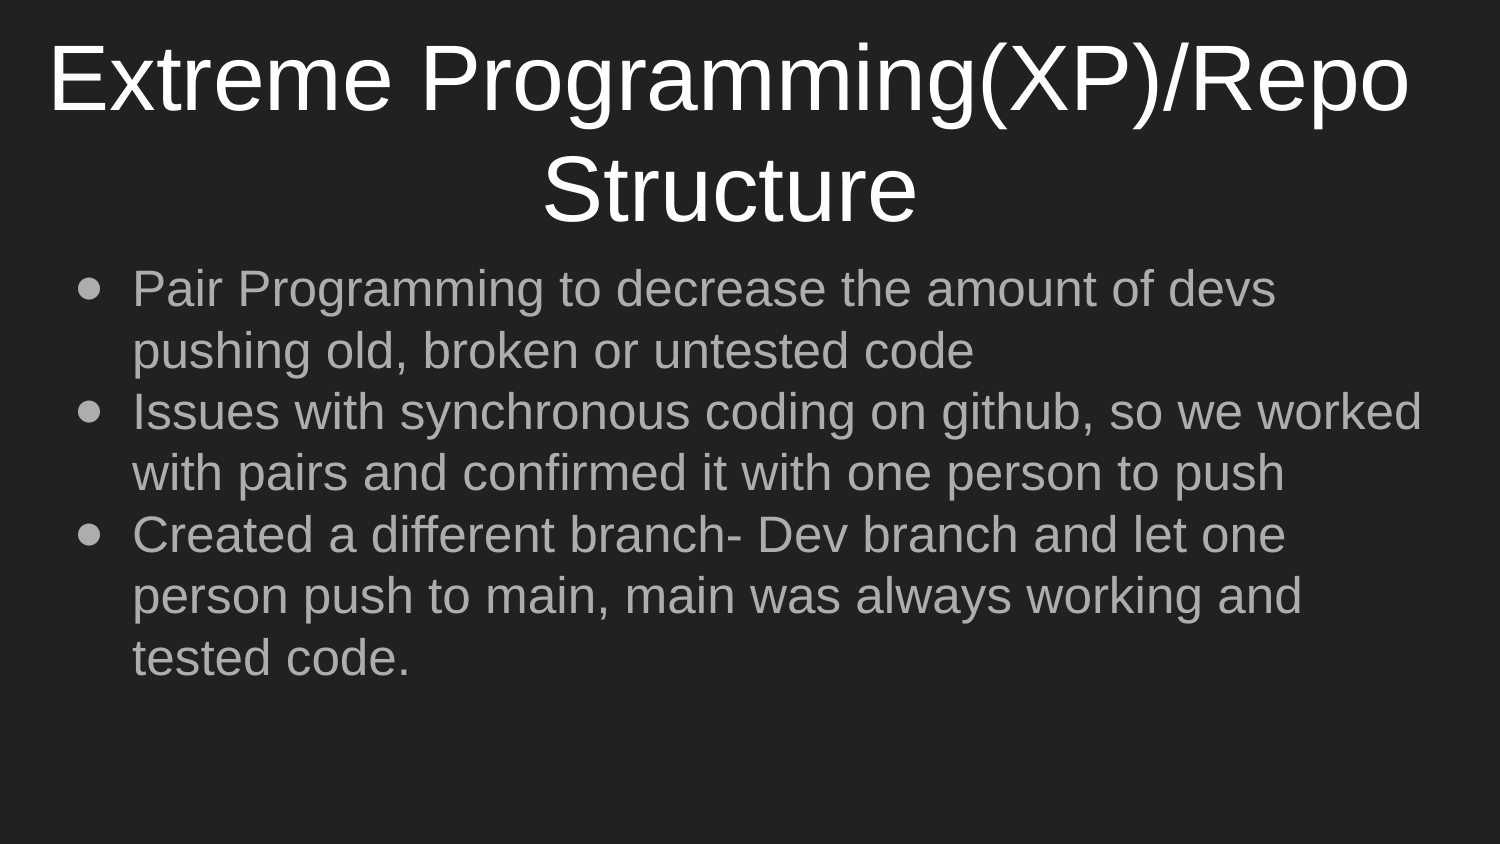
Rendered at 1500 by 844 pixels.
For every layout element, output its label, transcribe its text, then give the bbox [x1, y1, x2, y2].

title Extreme Programming(XP)/Repo Structure [31, 0, 1430, 256]
subtitle Pair Programming to decrease the amount of devs pushing old, broken or untested code Issues with synchronous coding on github, so we worked with pairs and confirmed it with one person to push Created a different branch- Dev branch and let one person push to main, main was always working and tested code. [51, 240, 1449, 768]
